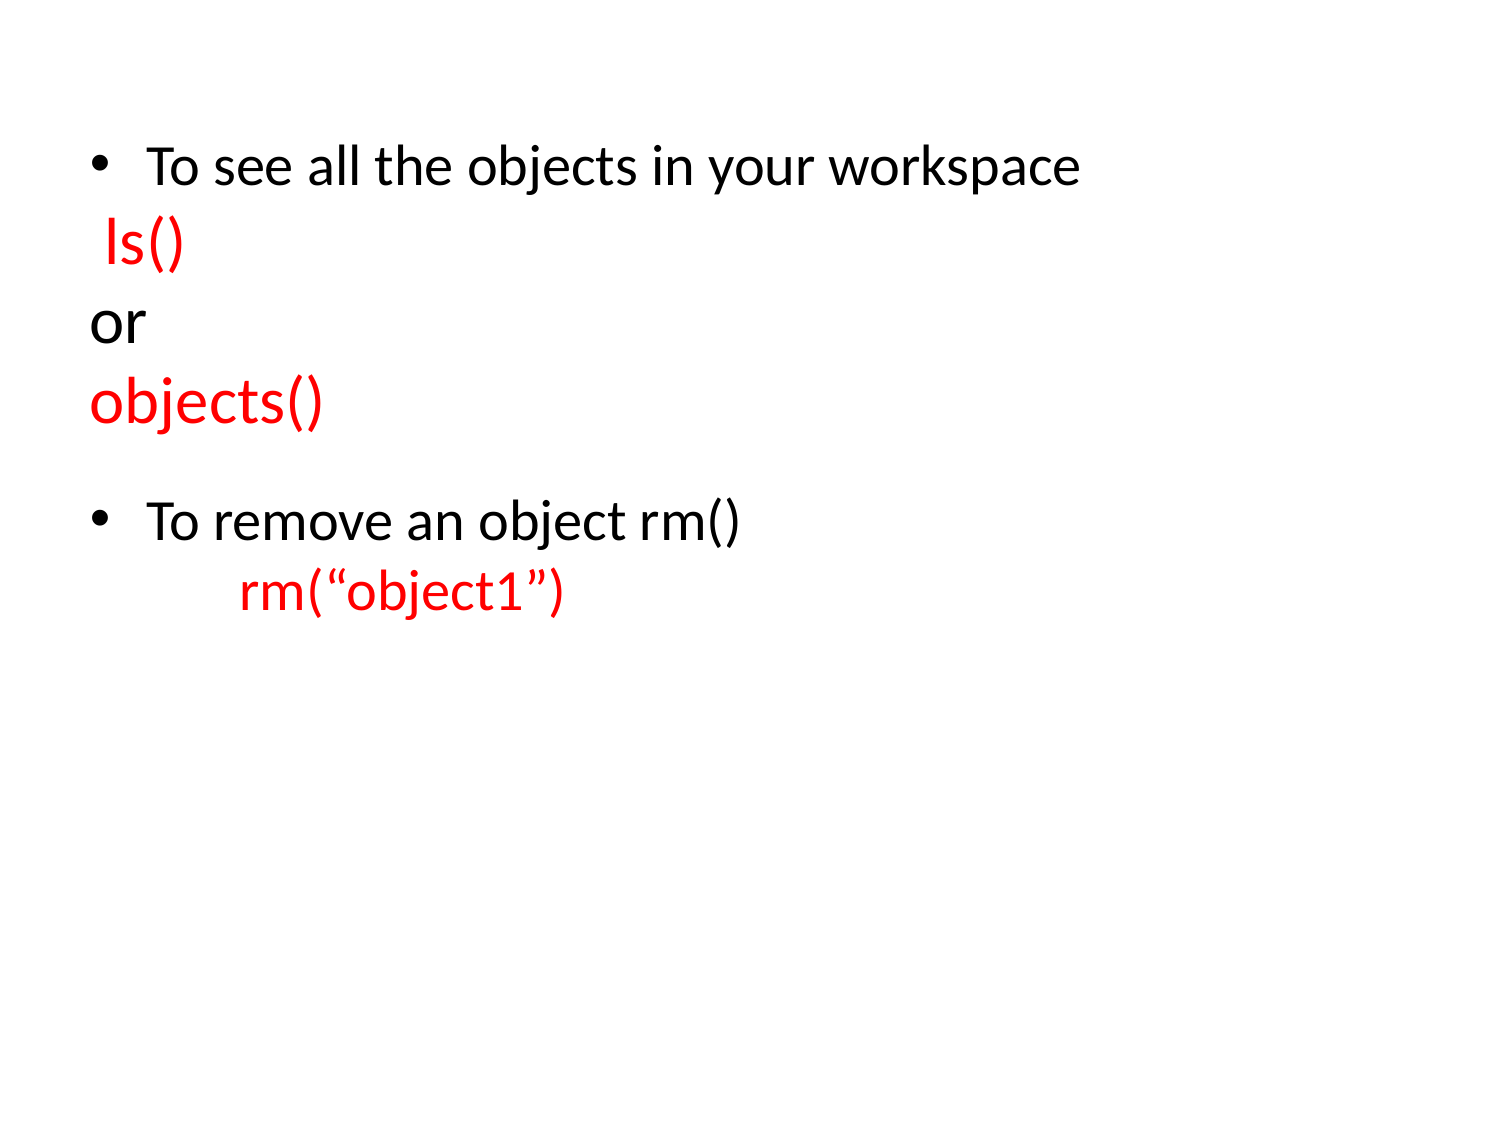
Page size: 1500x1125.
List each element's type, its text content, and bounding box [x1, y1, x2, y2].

text_box To see all the objects in your workspace ls() or objects() To remove an object rm() rm(“object1”) [74, 120, 1425, 1063]
